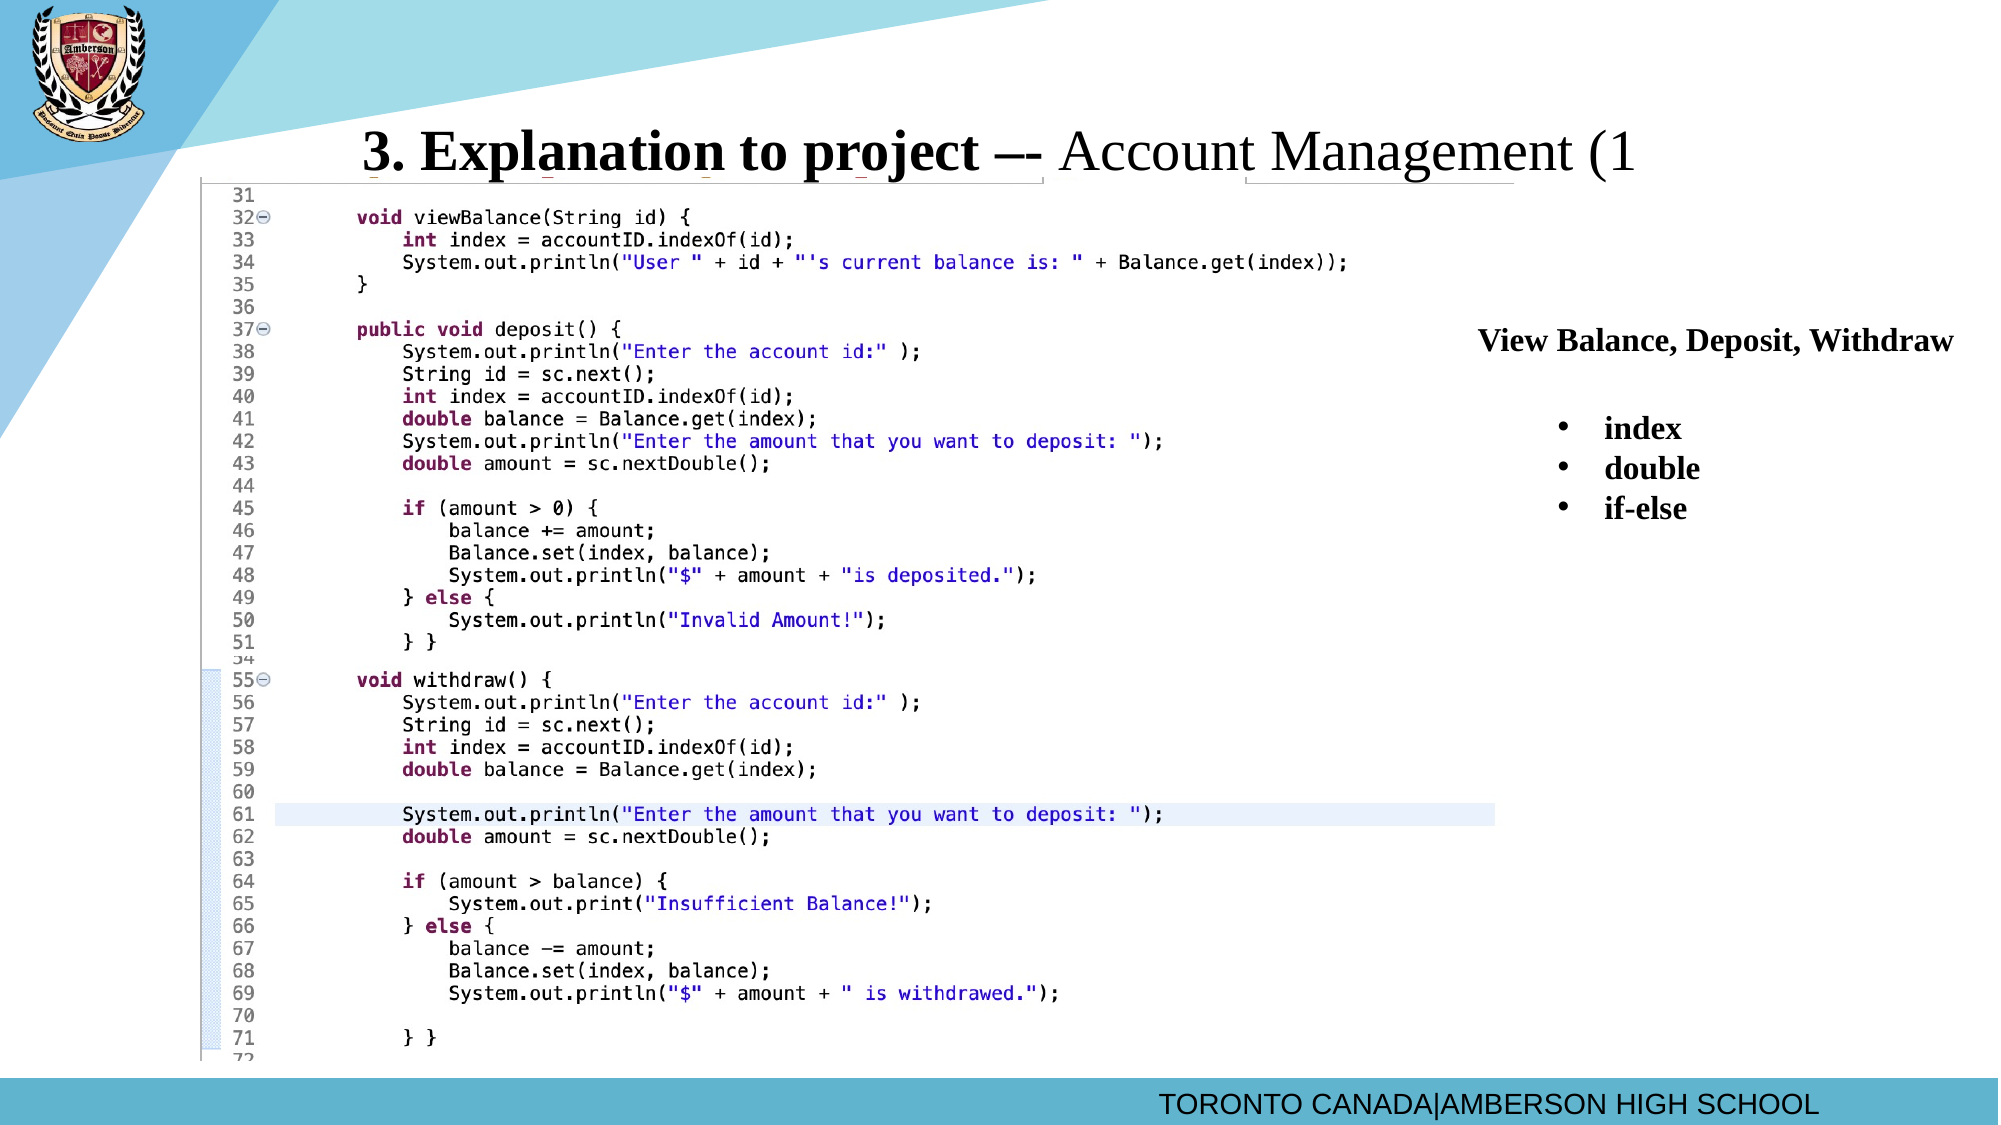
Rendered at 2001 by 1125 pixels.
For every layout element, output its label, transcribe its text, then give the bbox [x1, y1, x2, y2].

picture [198, 177, 1515, 1061]
title 3. Explanation to project –- Account Management (1 [68, 97, 1932, 223]
text_box index double if-else [1542, 398, 2000, 614]
text_box View Balance, Deposit, Withdraw [1518, 310, 2000, 485]
picture [31, 5, 146, 142]
